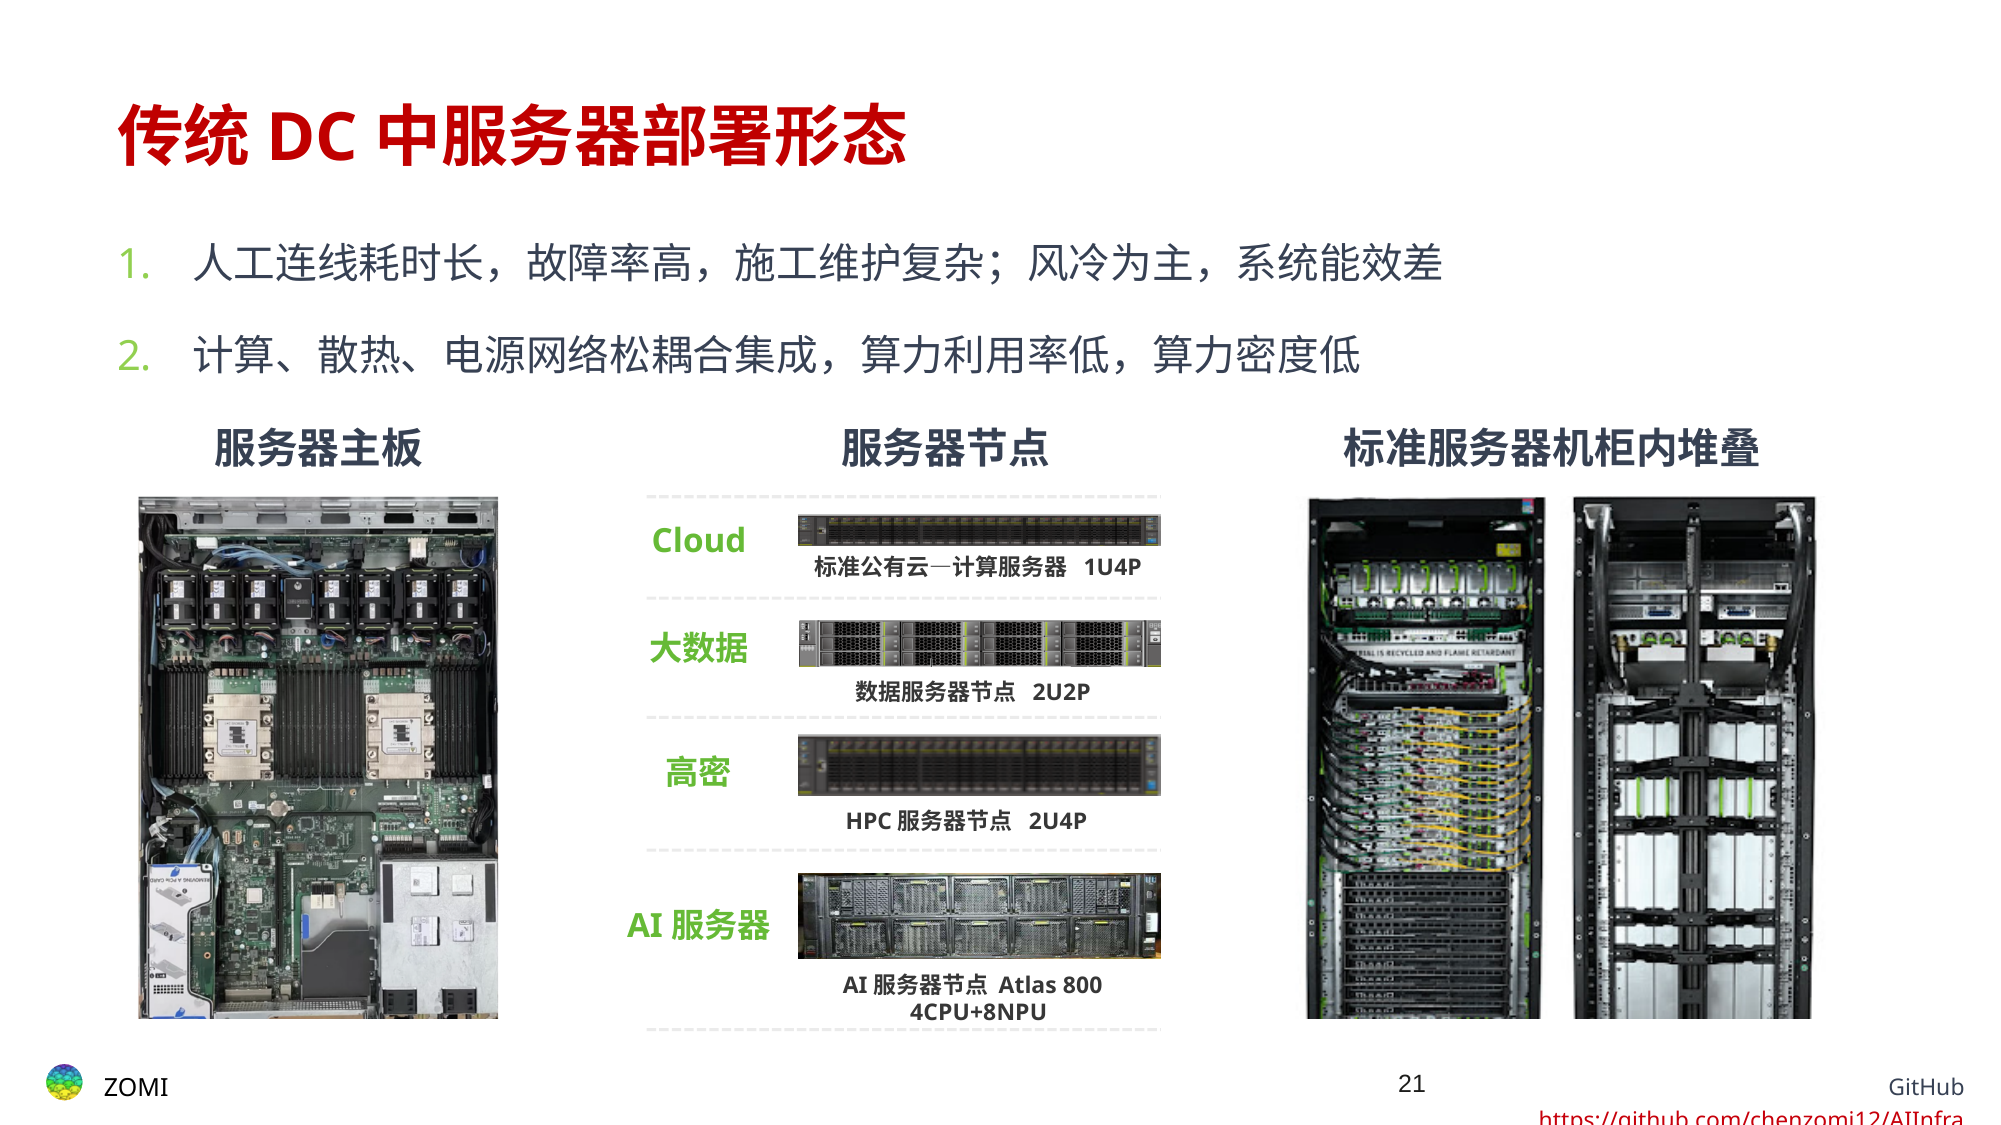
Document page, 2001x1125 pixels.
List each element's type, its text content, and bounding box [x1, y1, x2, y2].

text_box 服务器主板 [111, 413, 527, 479]
picture [1270, 495, 1835, 1019]
title 传统DC中服务器部署形态 [102, 128, 1901, 183]
text_box HPC服务器节点 2U4P [845, 806, 1088, 835]
text_box 服务器节点 [738, 413, 1153, 479]
picture [798, 872, 1161, 959]
text_box 大数据 [637, 626, 761, 667]
picture [798, 734, 1161, 797]
text_box 高密 [637, 751, 761, 791]
text_box [70, 37, 2001, 128]
text_box Cloud [637, 519, 761, 560]
picture [57, 497, 581, 1019]
text_box AI服务器节点 Atlas 800 4CPU+8NPU [842, 970, 1115, 1026]
text_box 标准公有云—计算服务器 1U4P [814, 554, 1143, 581]
text_box 标准服务器机柜内堆叠 [1270, 413, 1835, 479]
text_box 数据服务器节点 2U2P [855, 677, 1092, 706]
picture [47, 1065, 82, 1100]
list 人工连线耗时长，故障率高，施工维护复杂；风冷为主，系统能效差 计算、散热、电源网络松耦合集成，算力利用率低，算力密度低 [102, 204, 1901, 1043]
picture [798, 619, 1161, 667]
text_box AI服务器 [622, 904, 775, 945]
picture [798, 514, 1161, 546]
